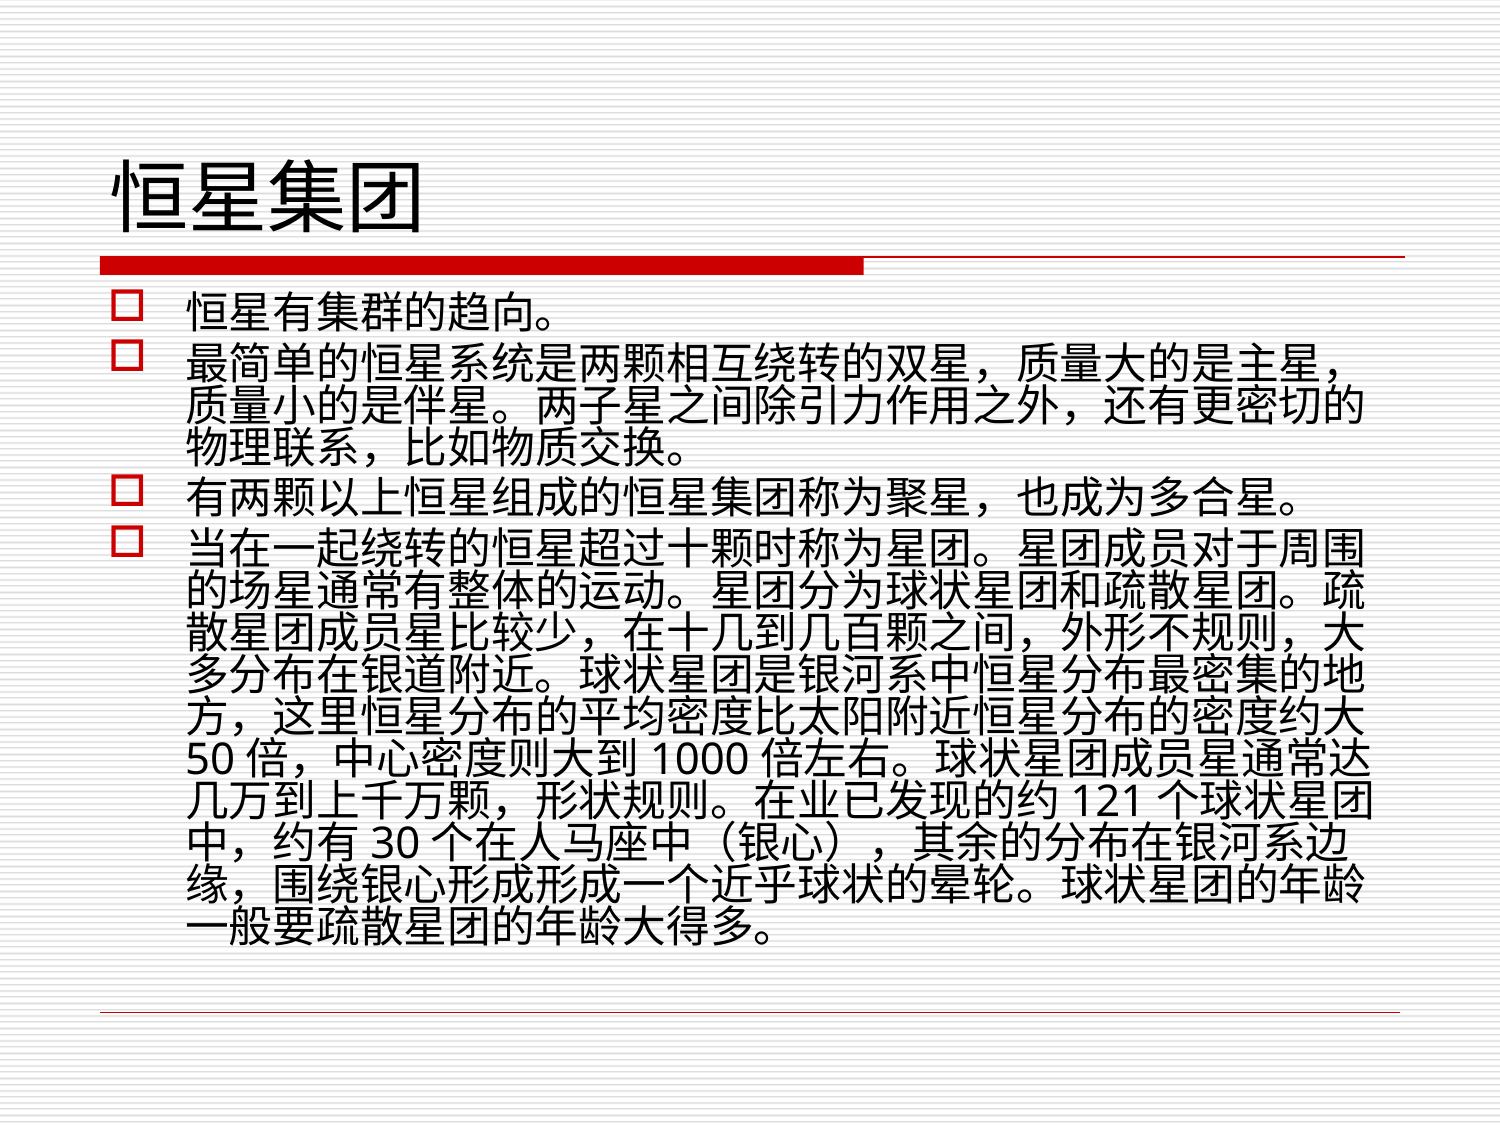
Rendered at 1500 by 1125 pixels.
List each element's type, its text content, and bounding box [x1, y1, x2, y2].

picture [0, 0, 1500, 1125]
title 恒星集团 [94, 50, 1407, 250]
list 恒星有集群的趋向。 最简单的恒星系统是两颗相互绕转的双星，质量大的是主星，质量小的是伴星。两子星之间除引力作用之外，还有更密切的物理联系，比如物质交换。 有两颗以上恒星组成的恒星集团称为聚星，也成为多合星。 当在一起绕转的恒星超过十颗时称为星团。星团成员对于周围的场星通常有整体的运动。星团分为球状星团和疏散星团。疏散星团成员星比较少，在十几到几百颗之间，外形不规则，大多分布在银道附近。球状星团是银河系中恒星分布最密集的地方，这里恒星分布的平均密度比太阳附近恒星分布的密度约大50倍，中心密度则大到1000倍左右。球状星团成员星通常达几万到上千万颗，形状规则。在业已发现的约121个球状星团中，约有30个在人马座中（银心），其余的分布在银河系边缘，围绕银心形成形成一个近乎球状的晕轮。球状星团的年龄一般要疏散星团的年龄大得多。 [92, 287, 1406, 988]
